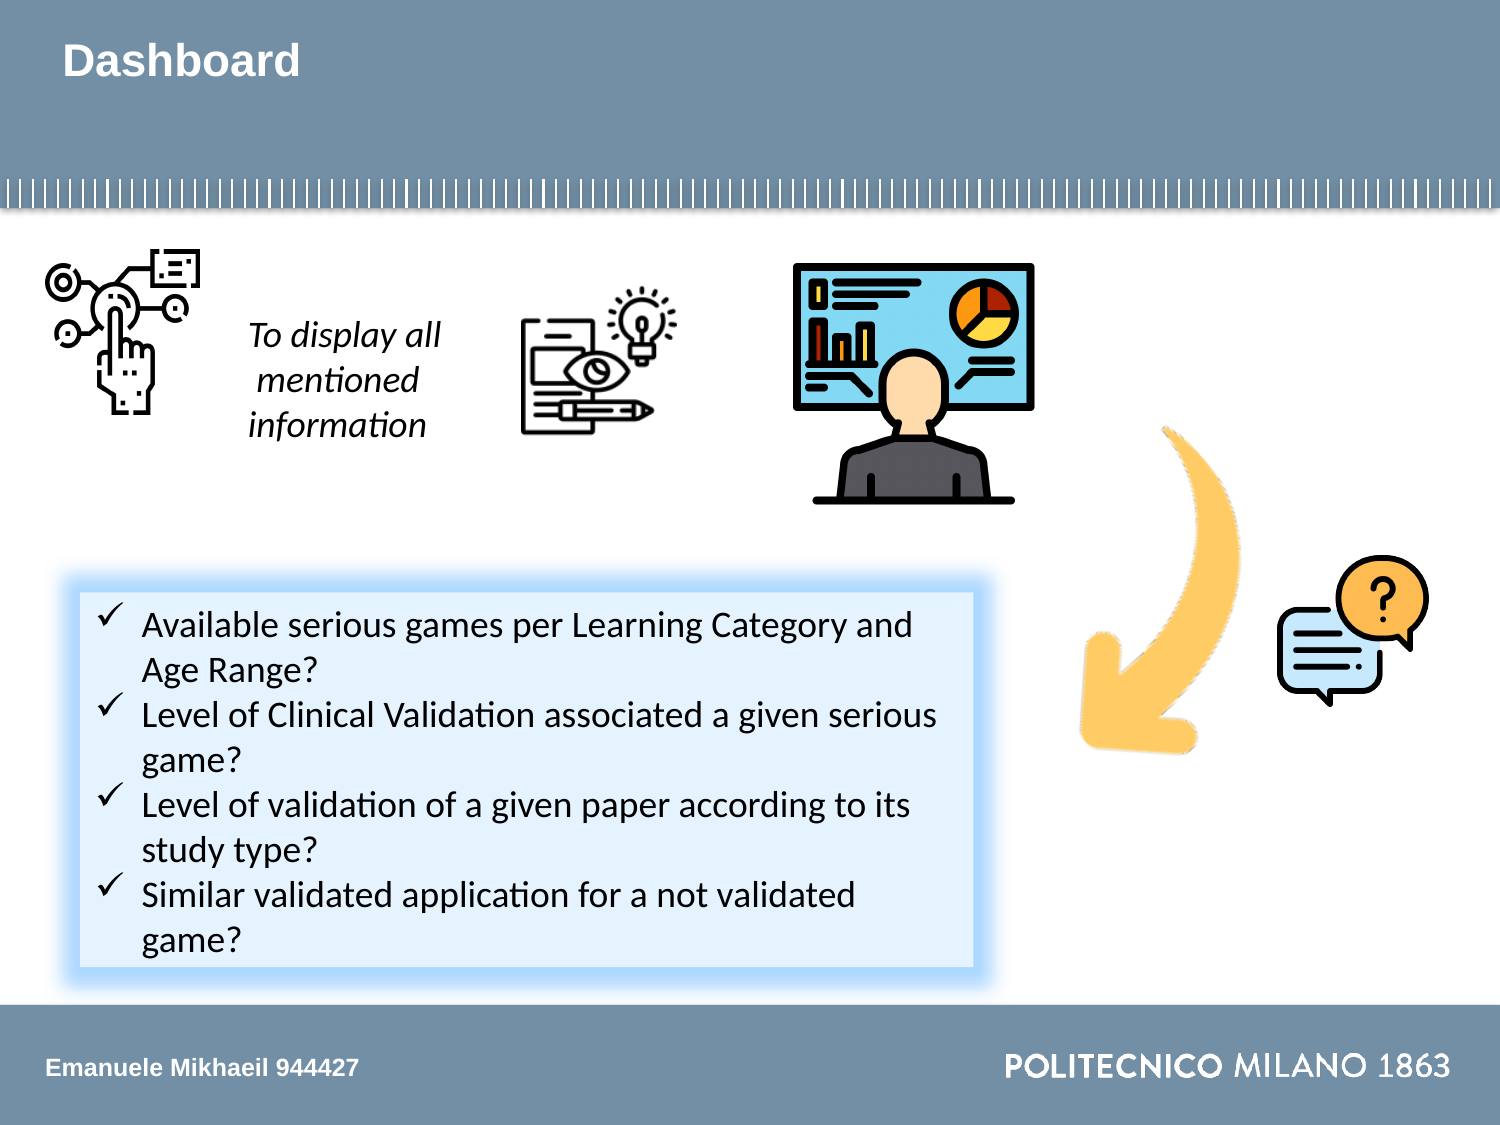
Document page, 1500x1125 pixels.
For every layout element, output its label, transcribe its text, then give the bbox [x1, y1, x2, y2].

picture [521, 282, 677, 438]
text_box To display all mentioned information [233, 302, 468, 452]
picture [788, 259, 1429, 804]
title Dashboard [47, 22, 1455, 161]
text_box Available serious games per Learning Category and Age Range? Level of Clinical Validation associated a given serious game? Level of validation of a given paper according to its study type? Similar validated application for a not validated game? [79, 592, 974, 968]
picture [45, 248, 201, 415]
picture [999, 1041, 1456, 1089]
